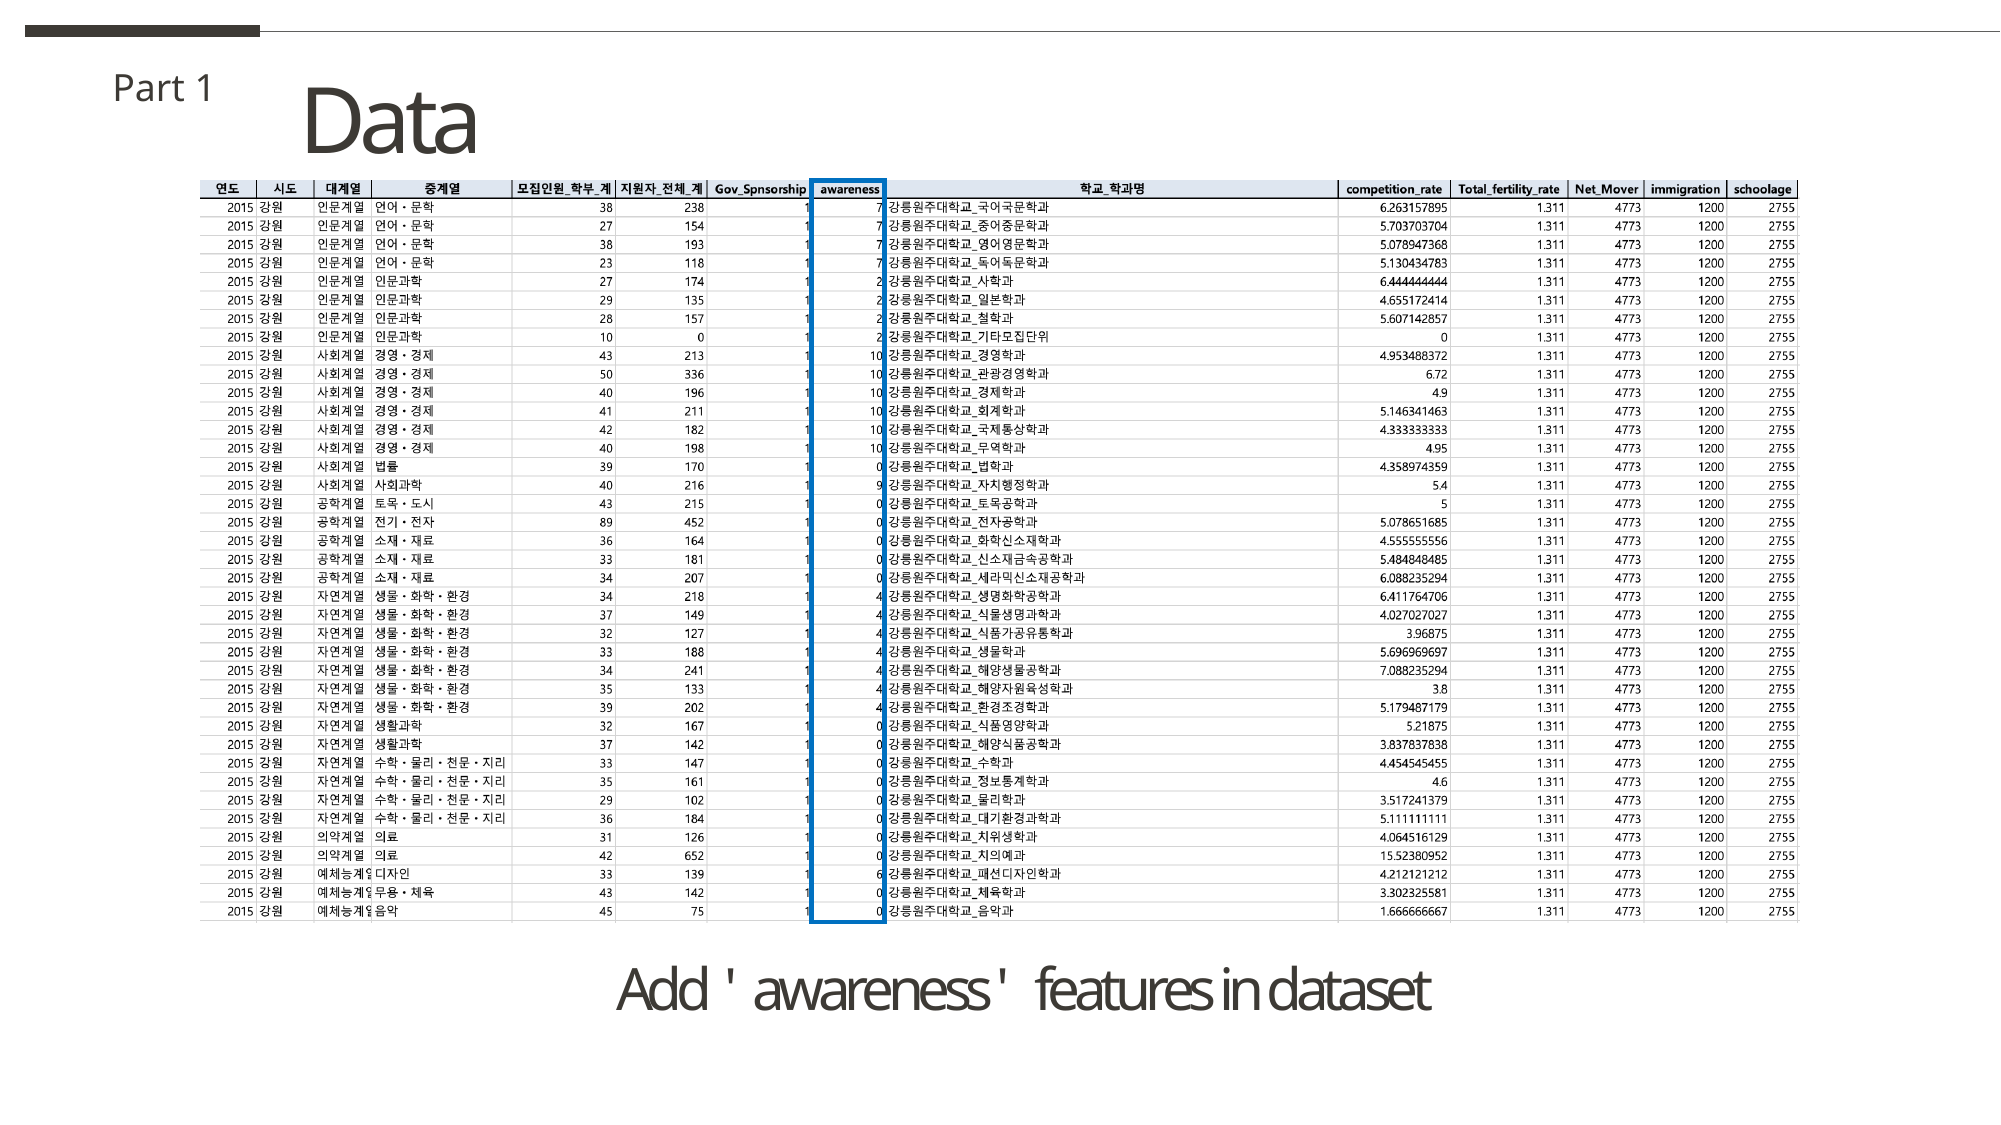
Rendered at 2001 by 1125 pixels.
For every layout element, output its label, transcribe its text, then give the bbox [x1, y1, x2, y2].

picture [200, 180, 1800, 923]
text_box Add ' awareness ' features in dataset [601, 944, 1448, 1030]
text_box Data [284, 54, 499, 179]
text_box Part 1 [97, 56, 232, 117]
